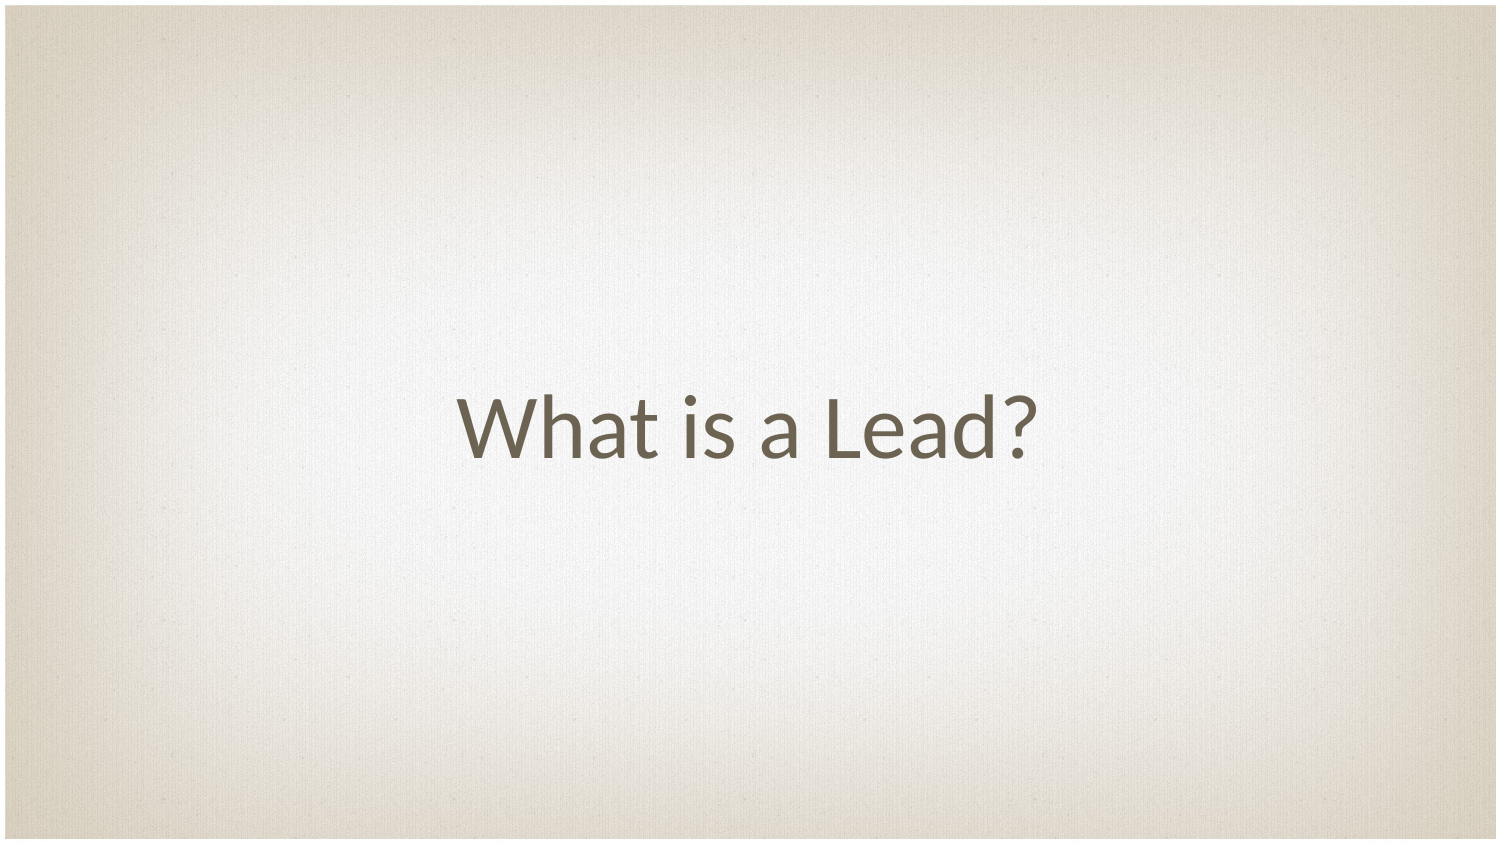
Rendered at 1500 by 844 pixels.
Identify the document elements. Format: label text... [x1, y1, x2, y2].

picture [0, 0, 1500, 844]
title What is a Lead? [75, 351, 1425, 493]
